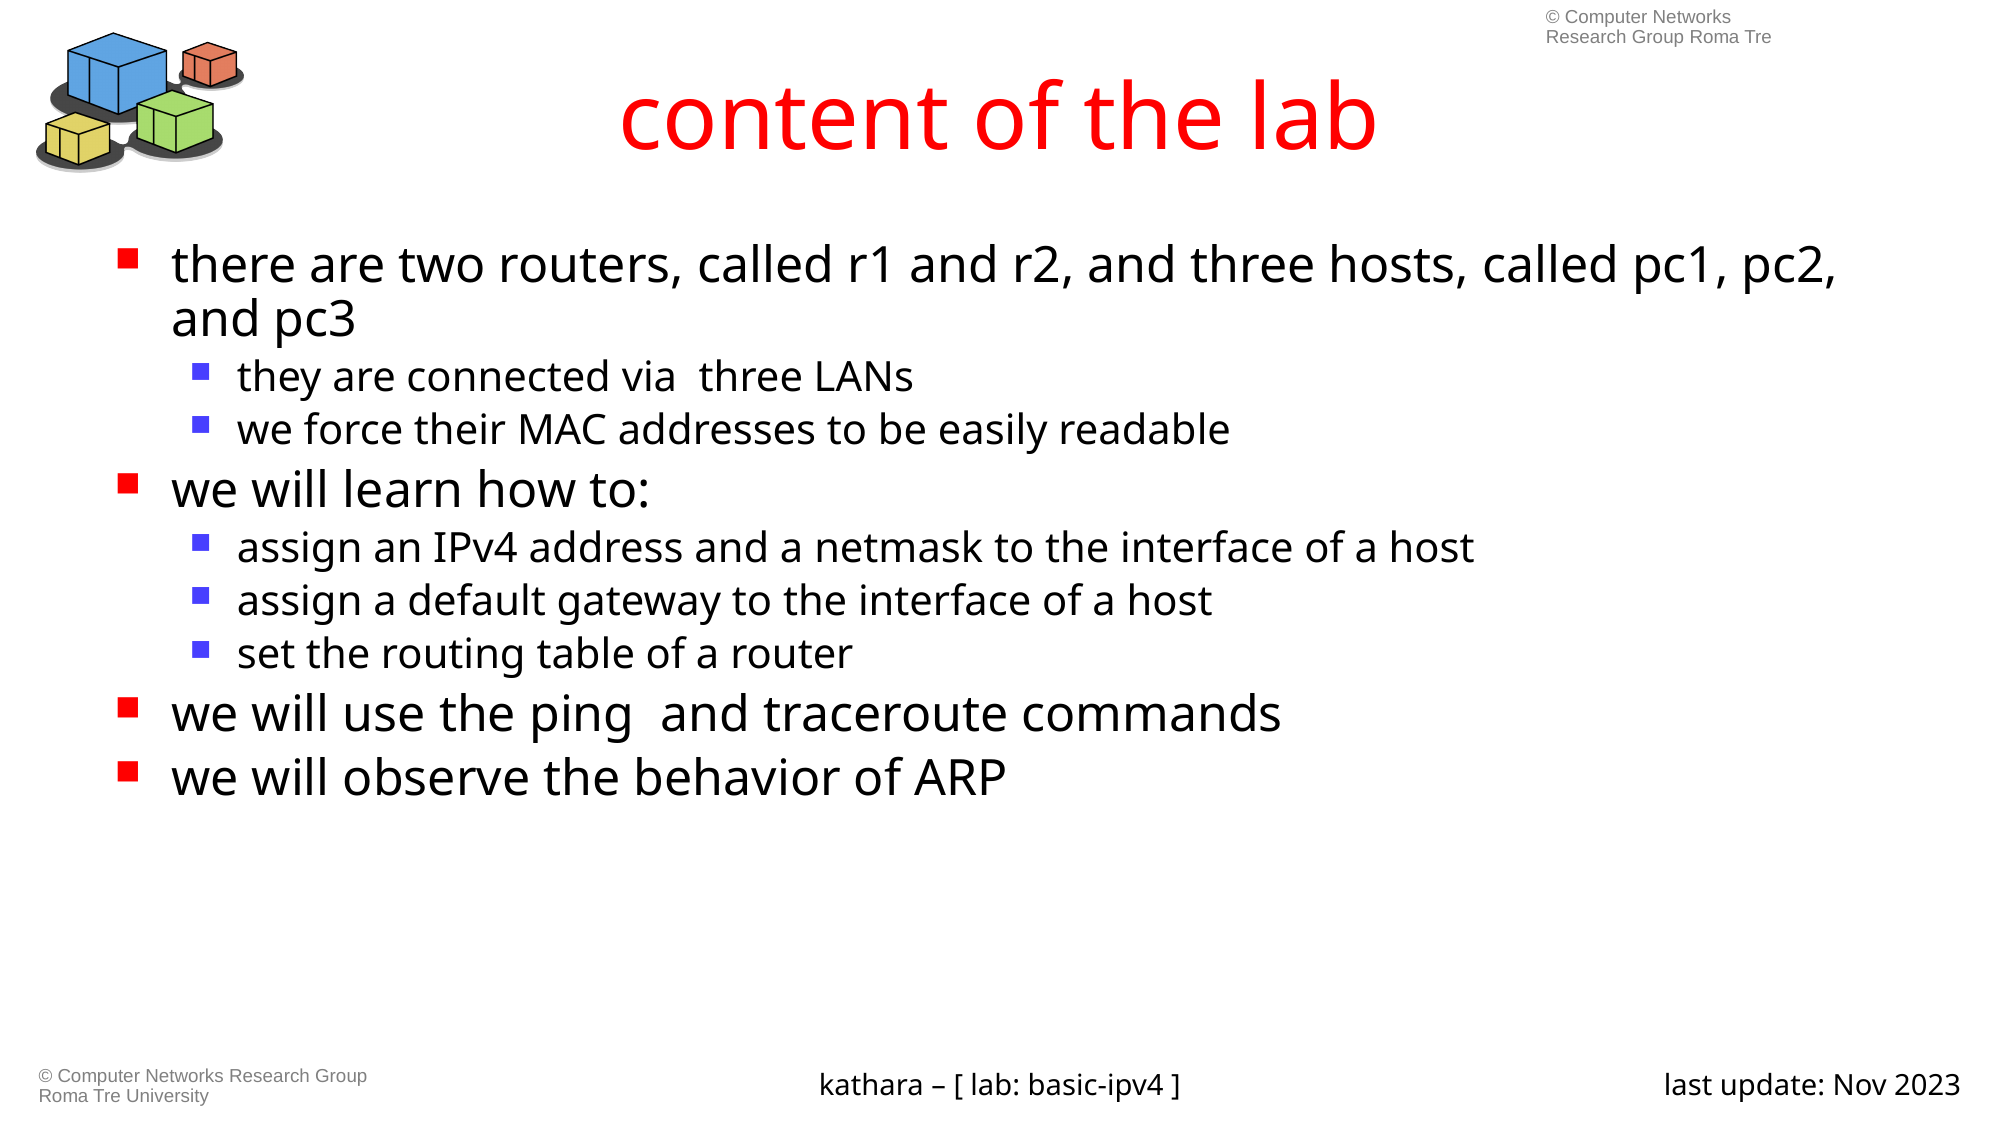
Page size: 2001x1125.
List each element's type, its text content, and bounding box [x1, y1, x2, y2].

title content of the lab [99, 19, 1900, 207]
list there are two routers, called r1 and r2, and three hosts, called pc1, pc2, and pc3 they are connected via three LANs we force their MAC addresses to be easily readable we will learn how to: assign an IPv4 address and a netmask to the interface of a host assign a default gateway to the interface of a host set the routing table of a router we will use the ping and traceroute commands we will observe the behavior of ARP [99, 231, 1900, 1005]
footer kathara – [ lab: basic-ipv4 ] [511, 1058, 1489, 1114]
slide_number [1519, 1058, 1977, 1114]
text_box © Computer Networks Research Group Roma Tre [1531, 0, 1813, 55]
picture [36, 32, 99, 173]
